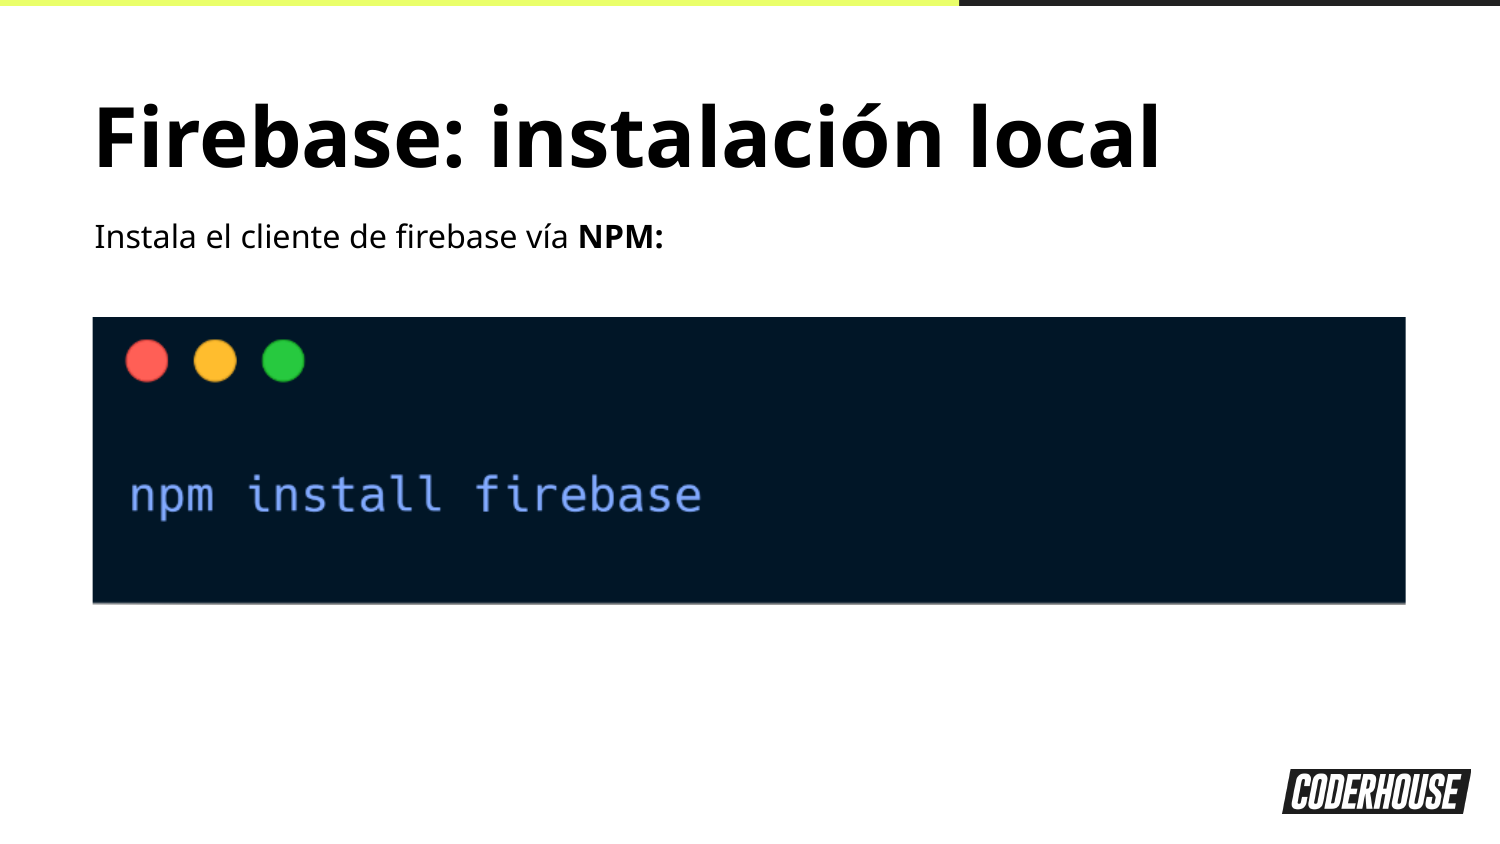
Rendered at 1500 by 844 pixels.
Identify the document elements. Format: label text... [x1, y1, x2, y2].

text_box Firebase: instalación local [77, 80, 1414, 201]
picture [1281, 769, 1471, 814]
text_box Instala el cliente de firebase vía NPM: [79, 201, 709, 271]
picture [92, 317, 1406, 605]
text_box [0, 0, 1500, 7]
